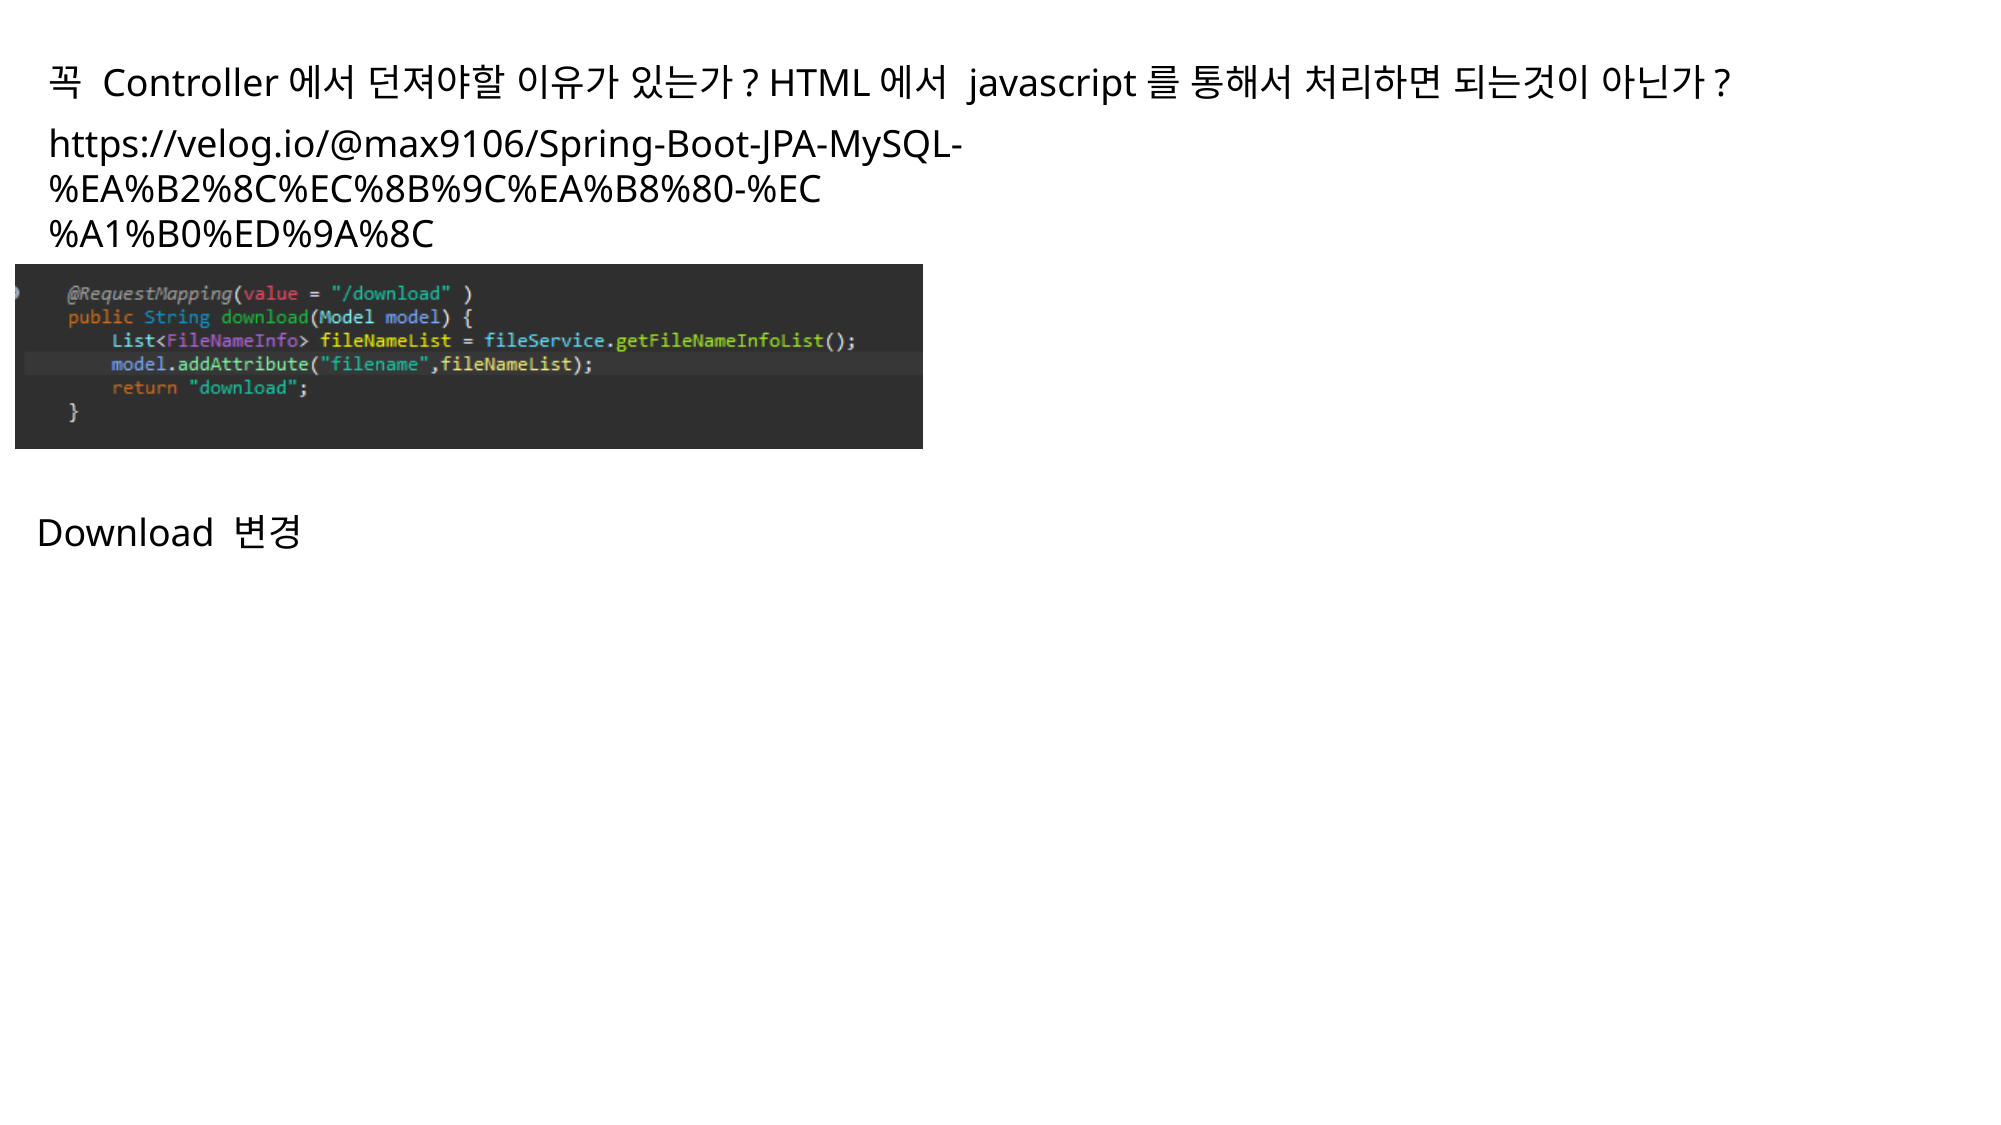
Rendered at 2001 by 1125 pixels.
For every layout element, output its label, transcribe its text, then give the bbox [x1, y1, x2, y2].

text_box Download 변경 [21, 501, 1086, 562]
text_box https://velog.io/@max9106/Spring-Boot-JPA-MySQL-%EA%B2%8C%EC%8B%9C%EA%B8%80-%EC%A1%B0%ED%9A%8C [33, 112, 1034, 263]
picture [15, 264, 923, 449]
text_box 꼭 Controller에서 던져야할 이유가 있는가? HTML에서 javascript를 통해서 처리하면 되는것이 아닌가? [33, 51, 1908, 112]
